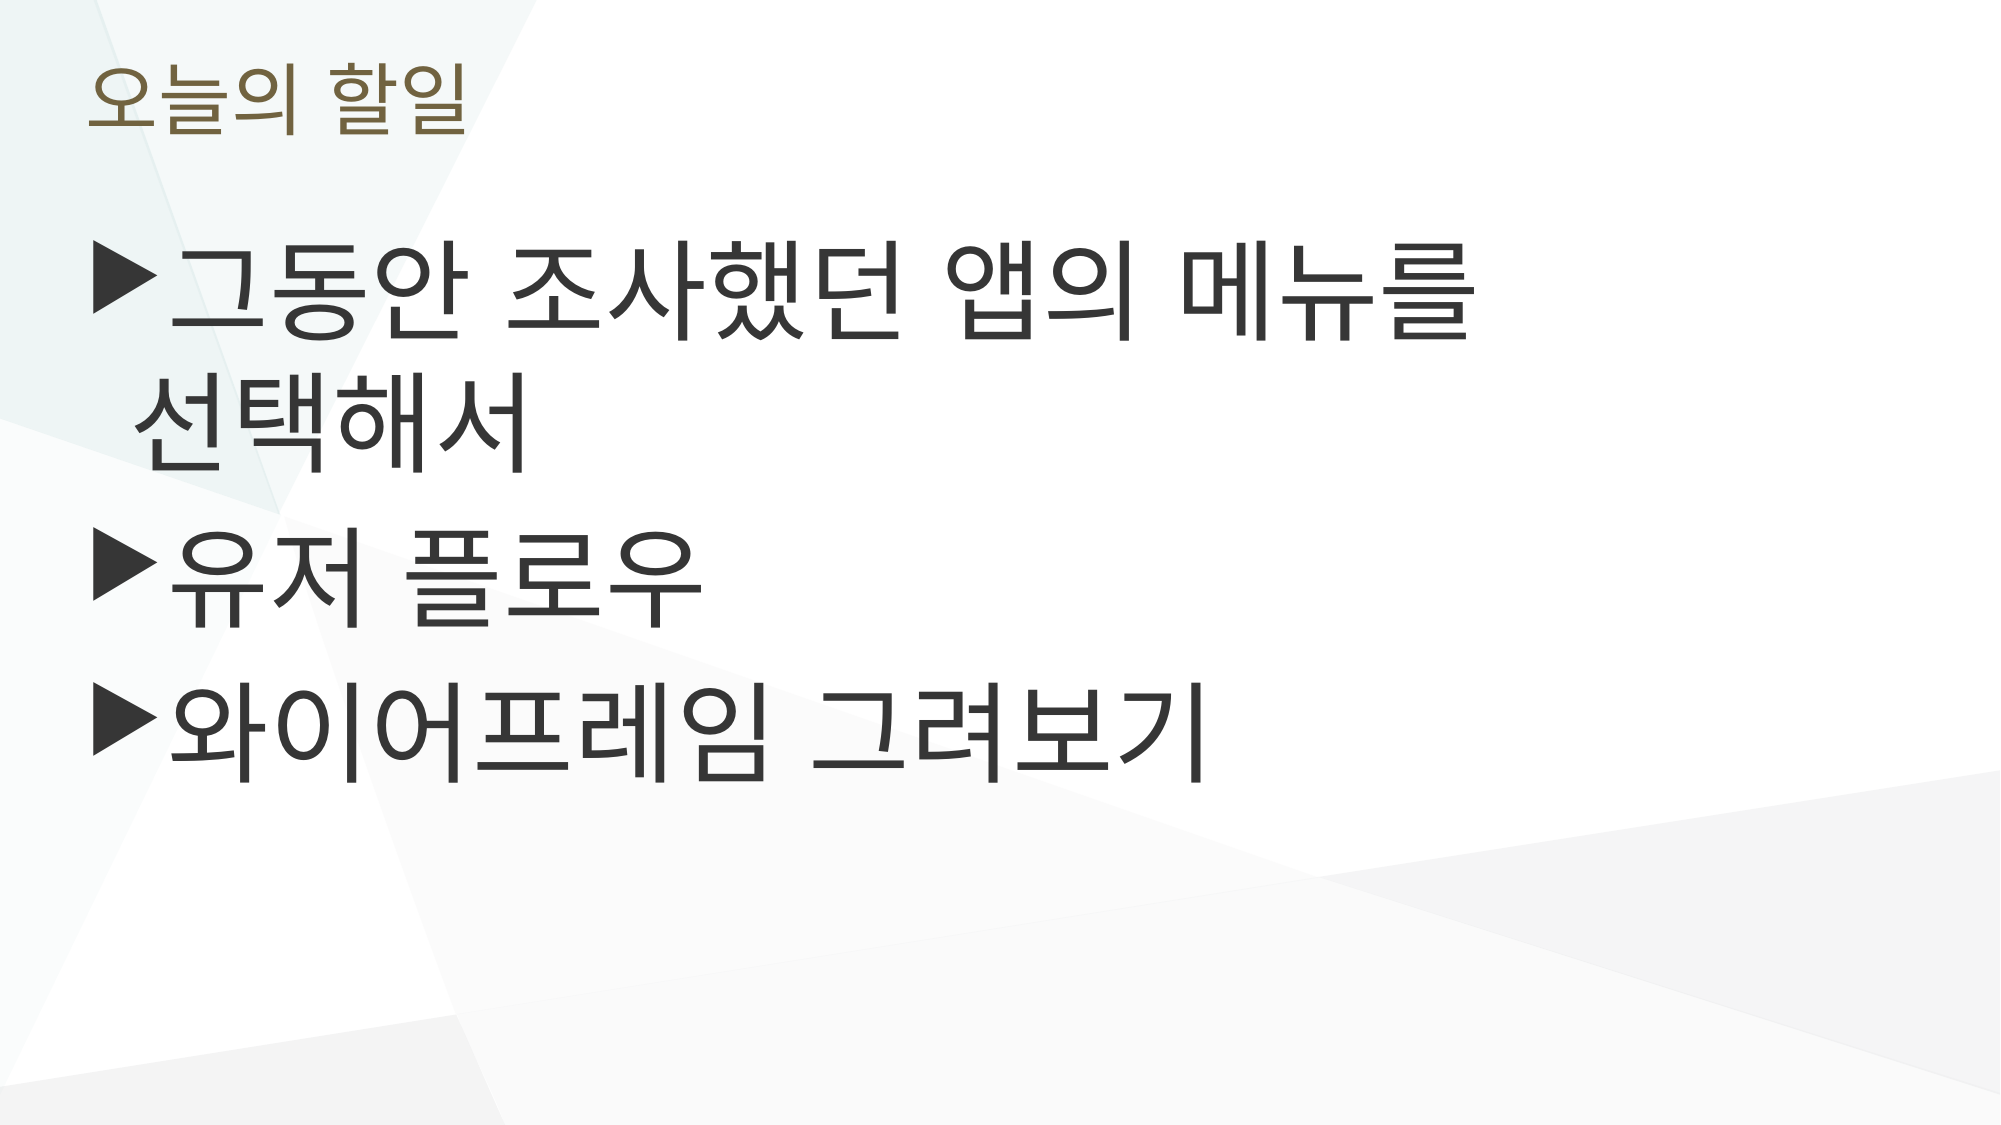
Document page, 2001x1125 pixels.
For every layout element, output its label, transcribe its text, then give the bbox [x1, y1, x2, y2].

title 오늘의 할일 [70, 20, 1925, 175]
list 그동안 조사했던 앱의 메뉴를 선택해서 유저 플로우 와이어프레임 그려보기 [70, 214, 1925, 1029]
